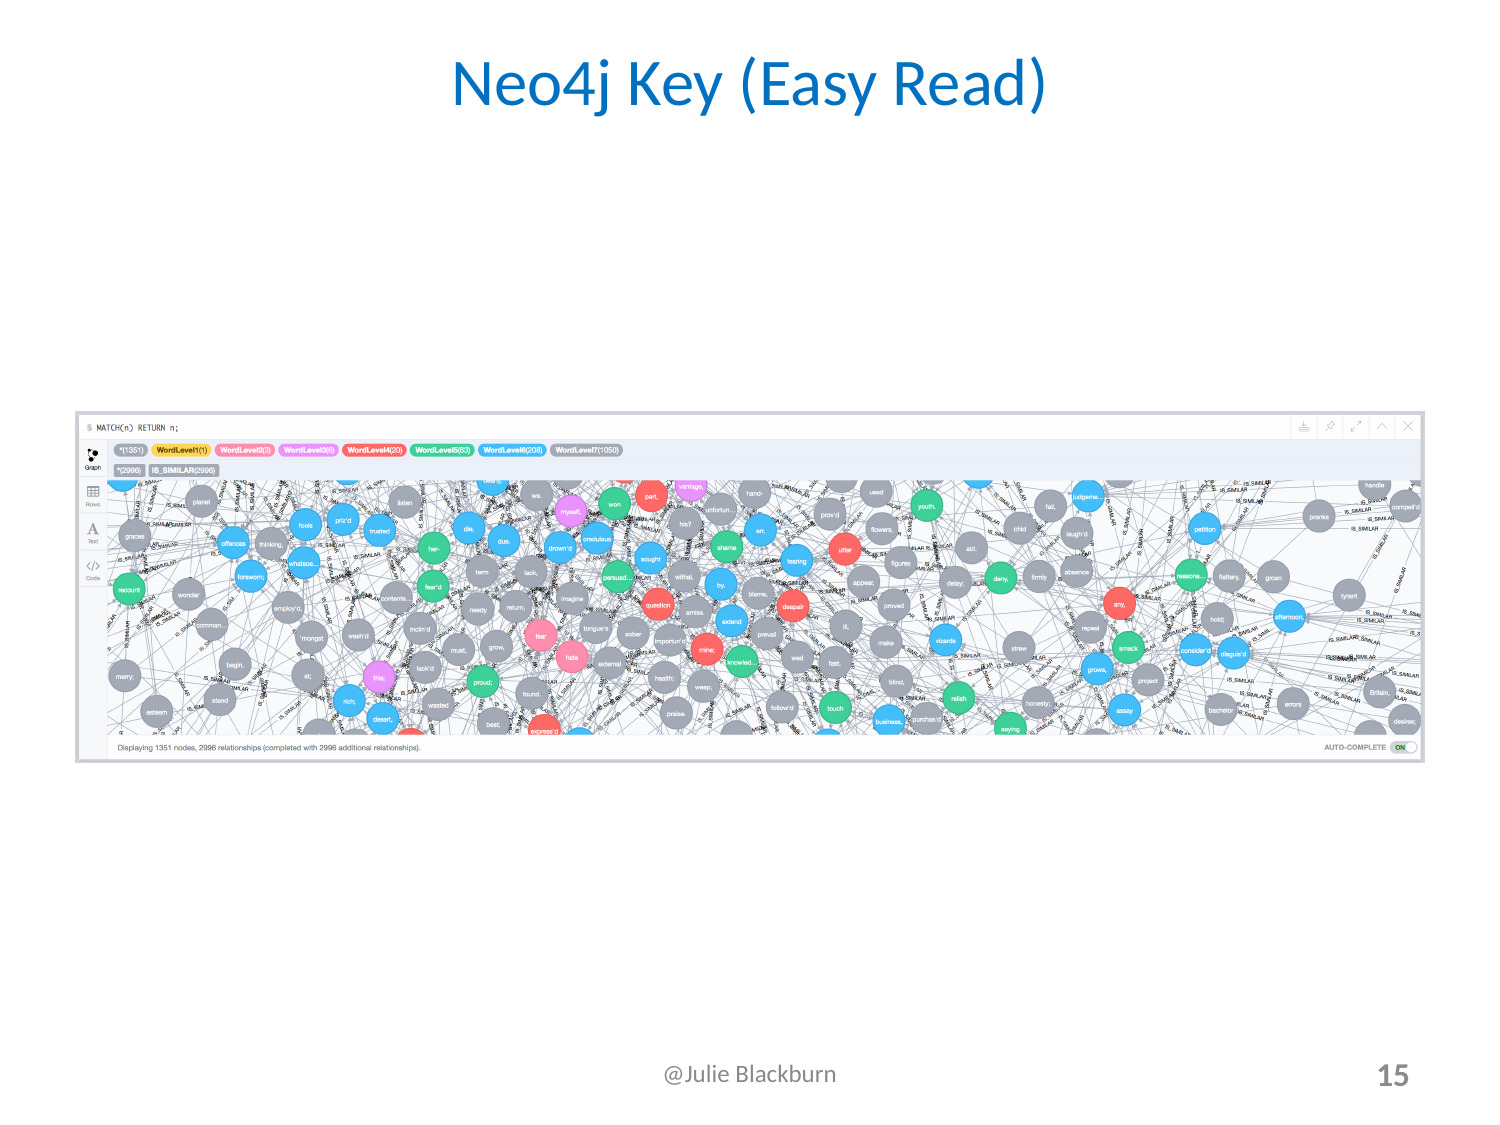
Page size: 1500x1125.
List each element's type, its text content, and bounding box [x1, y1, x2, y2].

title Neo4j Key (Easy Read) [75, 19, 1425, 138]
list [74, 411, 1426, 764]
slide_number 15 [1074, 1042, 1425, 1103]
footer @Julie Blackburn [512, 1042, 988, 1103]
